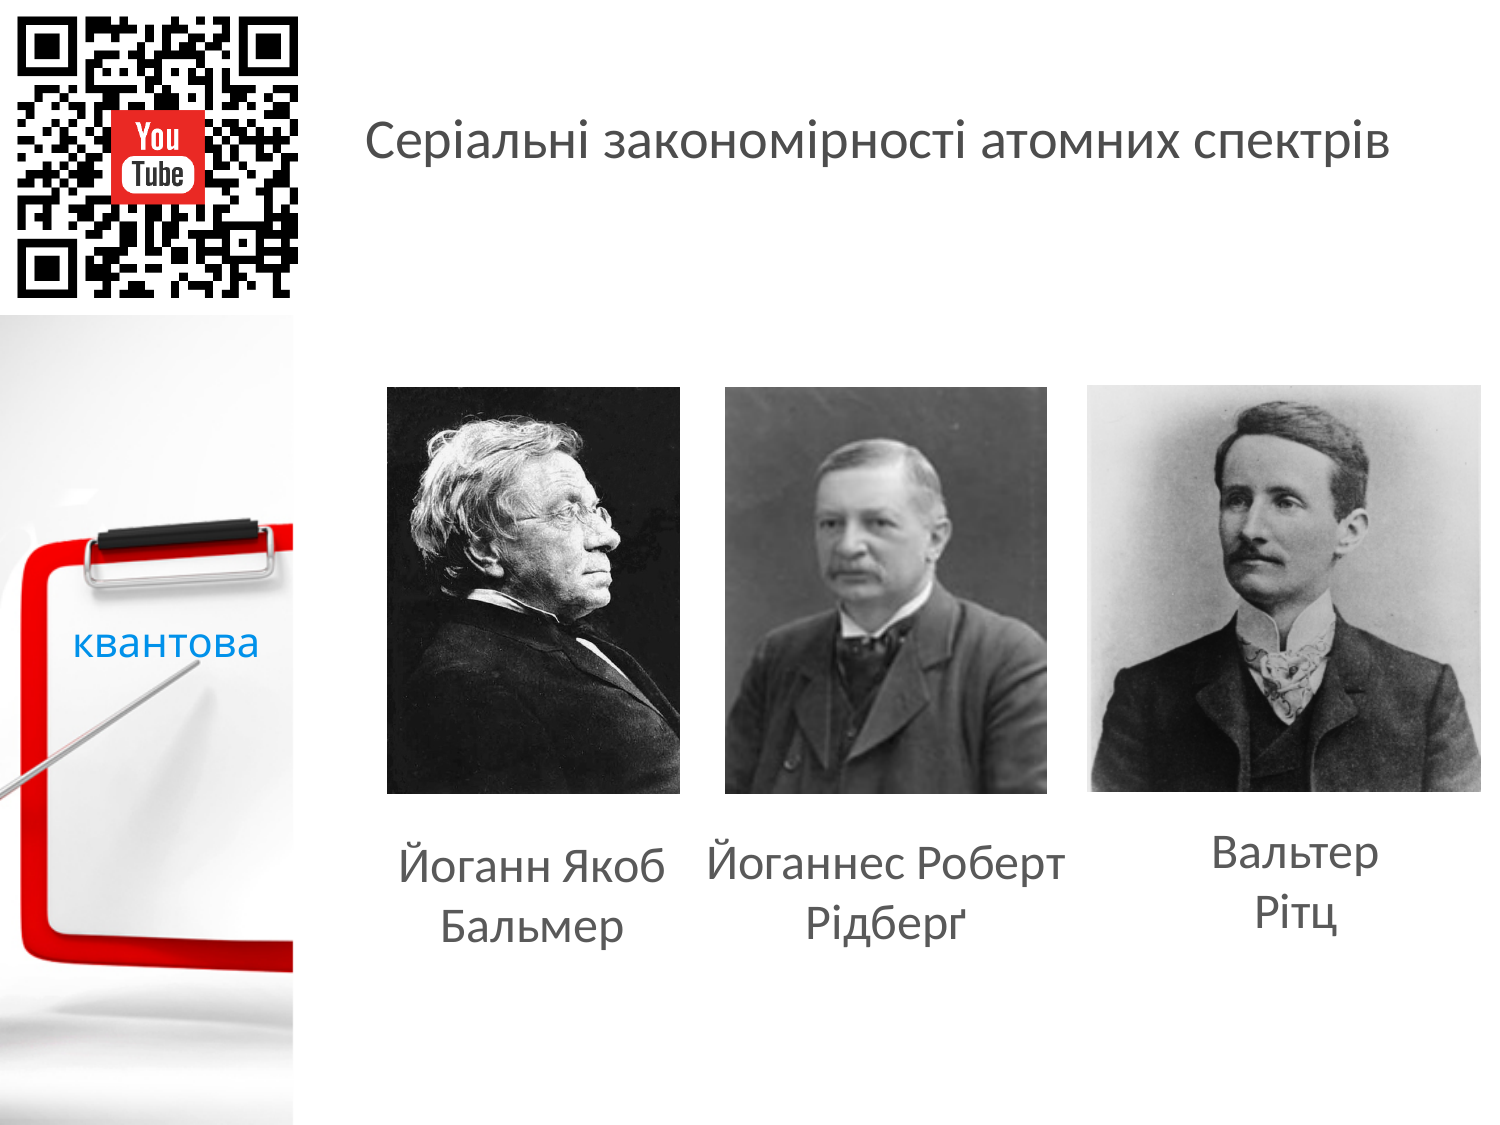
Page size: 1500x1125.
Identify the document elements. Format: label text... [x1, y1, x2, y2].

text_box квантова [27, 607, 305, 708]
title Серіальні закономірності атомних спектрів [350, 76, 1438, 195]
text_box Йоганн Якоб Бальмер [349, 824, 715, 960]
text_box Йоганнес Роберт Рідберґ [690, 822, 1082, 957]
text_box Вальтер Рітц [1176, 811, 1415, 946]
picture [0, 0, 1500, 1125]
